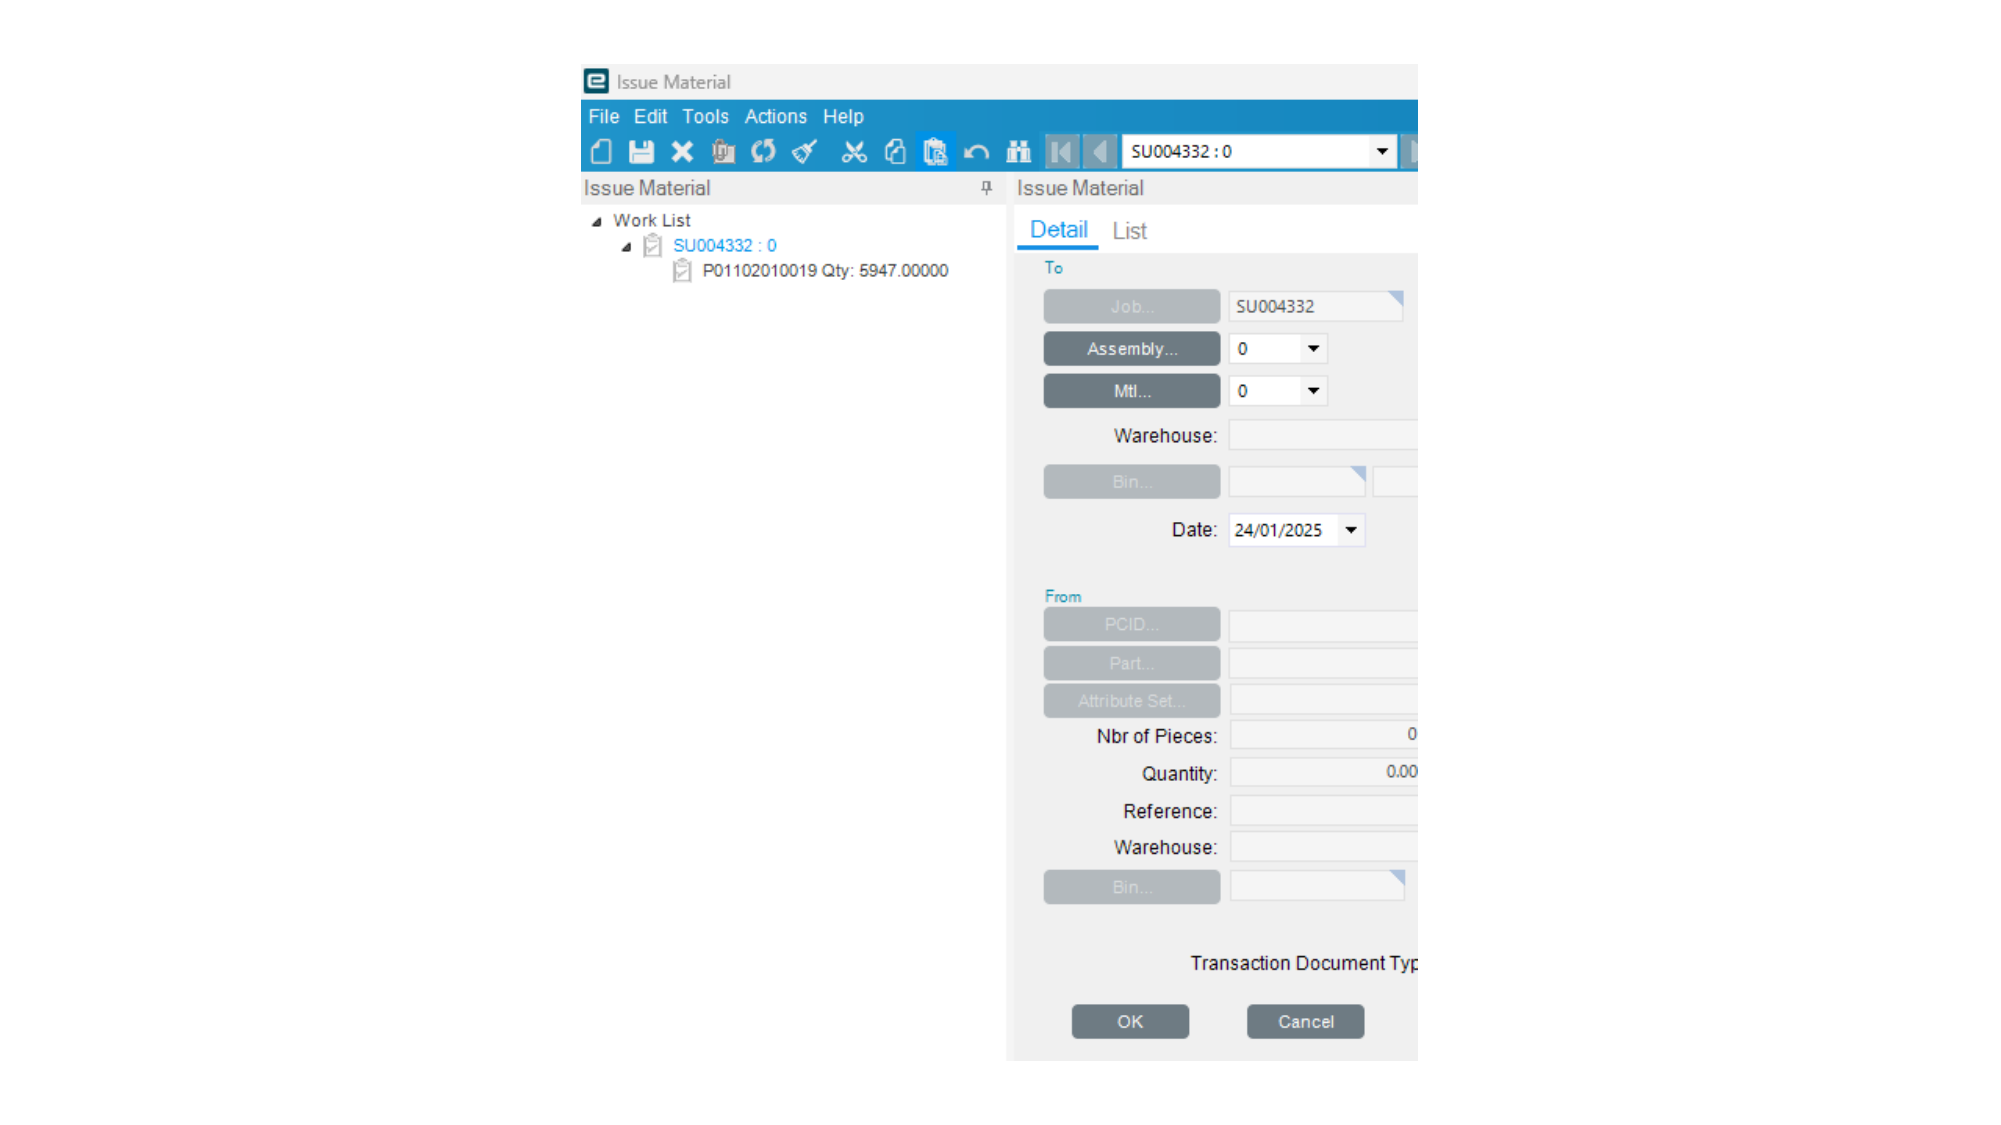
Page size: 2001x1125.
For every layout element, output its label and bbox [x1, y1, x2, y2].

picture [581, 64, 1419, 1061]
